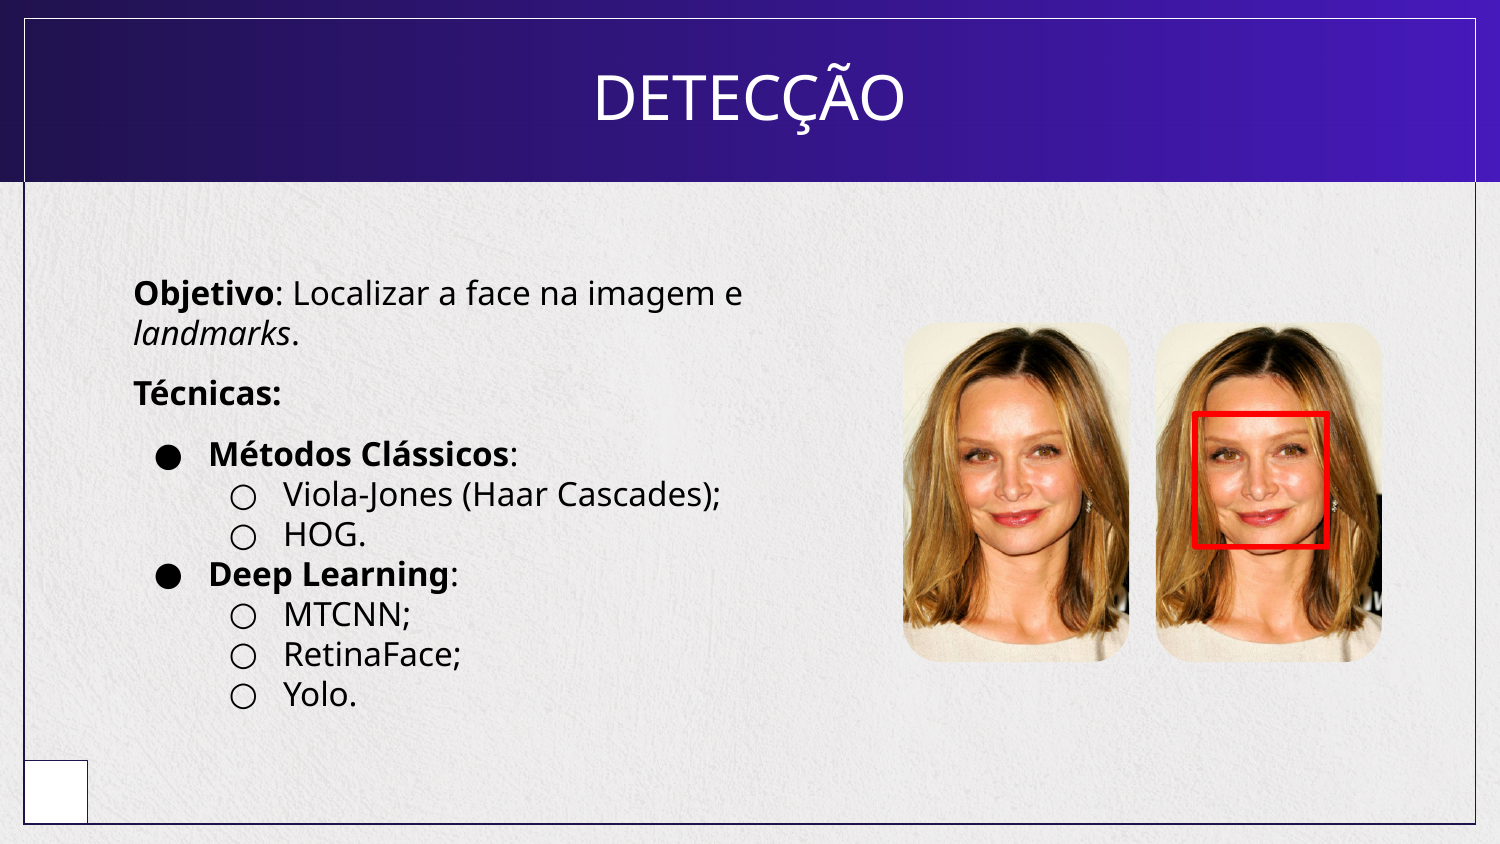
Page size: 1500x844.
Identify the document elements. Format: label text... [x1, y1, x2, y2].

title DETECÇÃO [118, 48, 1382, 143]
text_box Objetivo: Localizar a face na imagem e landmarks. Técnicas: Métodos Clássicos: Viola-Jones (Haar Cascades); HOG. Deep Learning: MTCNN; RetinaFace; Yolo. [118, 254, 834, 731]
picture [0, 0, 1500, 844]
